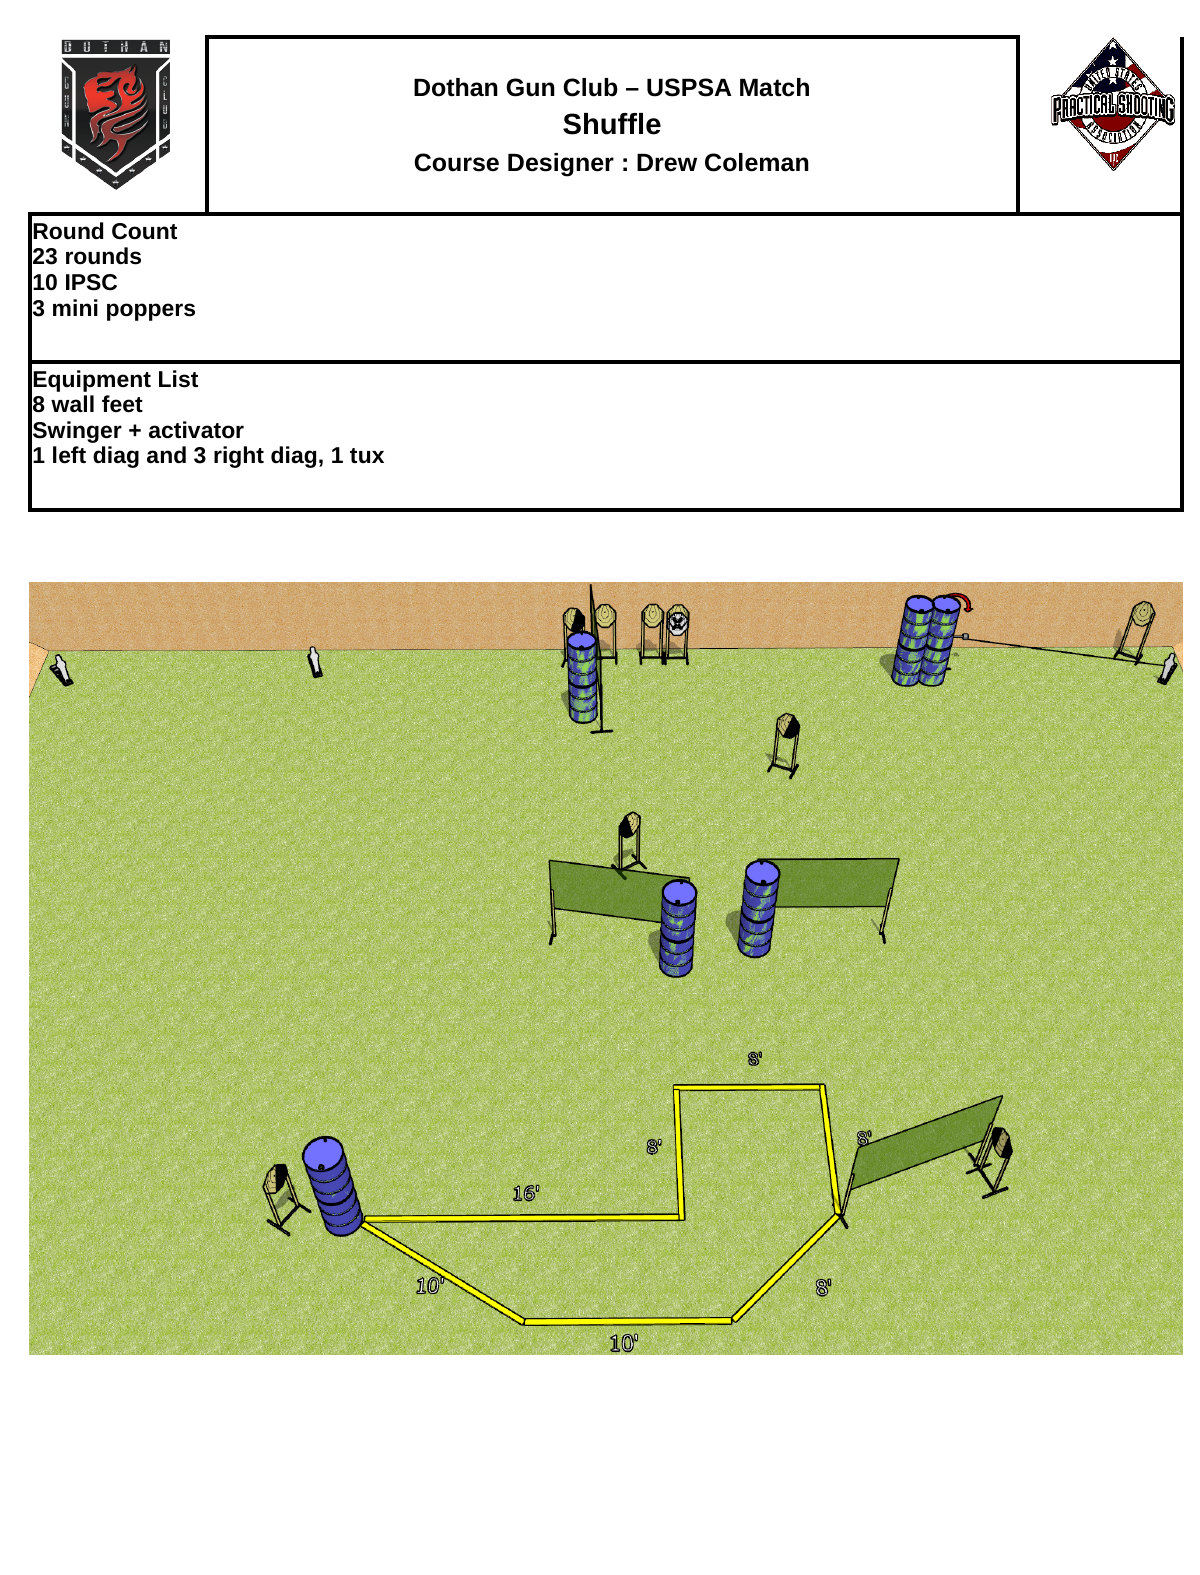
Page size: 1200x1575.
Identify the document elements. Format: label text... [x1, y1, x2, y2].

table_cell Equipment List 8 wall feet Swinger + activator 1 left diag and 3 right diag, 1 tux [32, 364, 1180, 508]
picture [29, 582, 1183, 1355]
picture [1044, 36, 1183, 175]
table_header [1020, 37, 1180, 212]
table_header [30, 37, 205, 212]
picture [58, 36, 173, 193]
table_cell Round Count 23 rounds 10 IPSC 3 mini poppers [32, 216, 1180, 360]
table_header Dothan Gun Club – USPSA Match Shuffle Course Designer : Drew Coleman [209, 39, 1016, 212]
